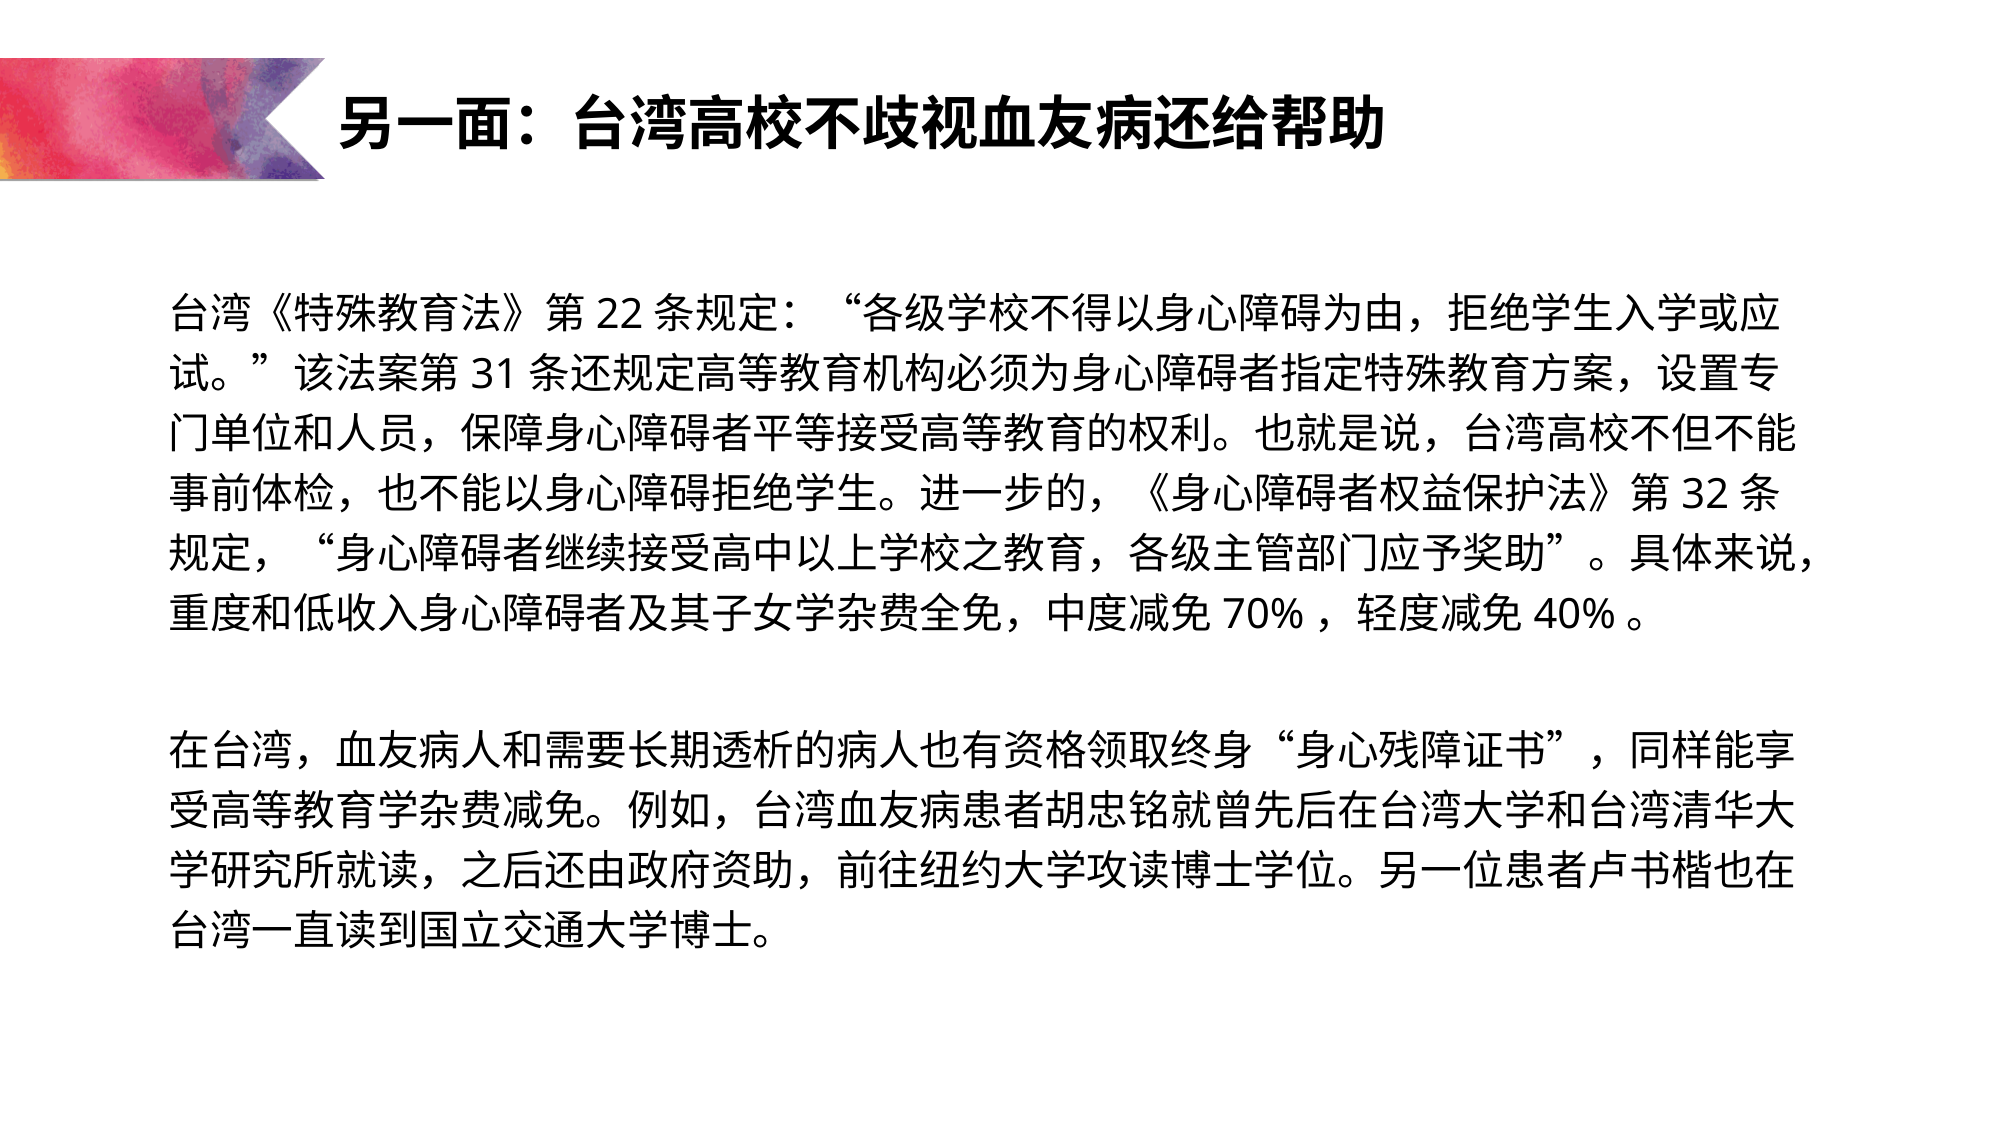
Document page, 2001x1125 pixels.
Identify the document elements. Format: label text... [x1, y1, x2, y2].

text_box 另一面：台湾高校不歧视血友病还给帮助 [329, 79, 1402, 164]
text_box 台湾《特殊教育法》第22条规定：“各级学校不得以身心障碍为由，拒绝学生入学或应试。”该法案第31条还规定高等教育机构必须为身心障碍者指定特殊教育方案，设置专门单位和人员，保障身心障碍者平等接受高等教育的权利。也就是说，台湾高校不但不能事前体检，也不能以身心障碍拒绝学生。进一步的，《身心障碍者权益保护法》第32条规定，“身心障碍者继续接受高中以上学校之教育，各级主管部门应予奖助”。具体来说，重度和低收入身心障碍者及其子女学杂费全免，中度减免70%，轻度减免40%。 在台湾，血友病人和需要长期透析的病人也有资格领取终身“身心残障证书”，同样能享受高等教育学杂费减免。例如，台湾血友病患者胡忠铭就曾先后在台湾大学和台湾清华大学研究所就读，之后还由政府资助，前往纽约大学攻读博士学位。另一位患者卢书楷也在台湾一直读到国立交通大学博士。 [168, 277, 1812, 954]
picture [0, 58, 326, 179]
